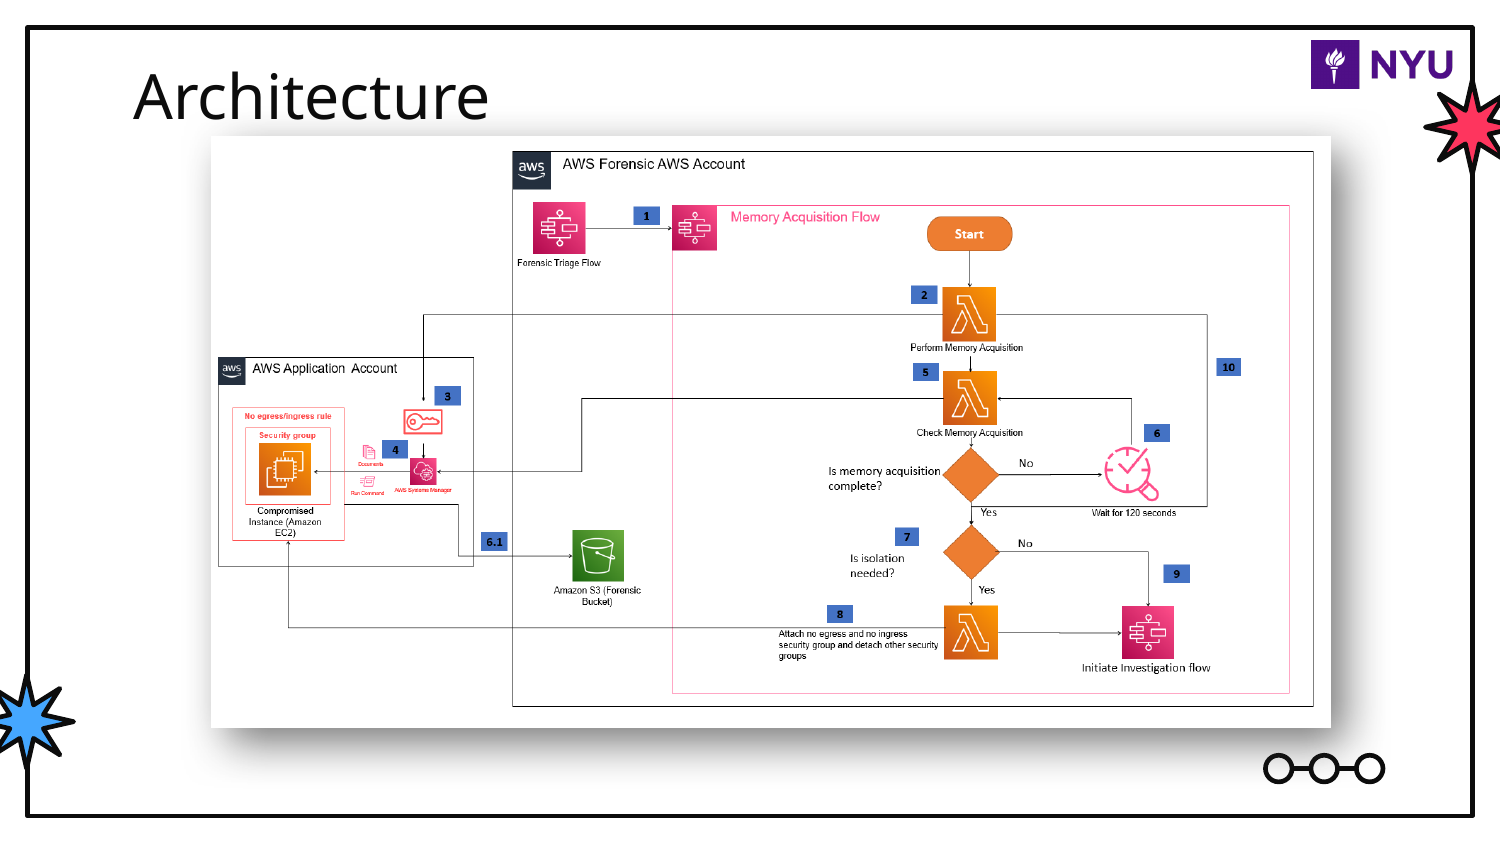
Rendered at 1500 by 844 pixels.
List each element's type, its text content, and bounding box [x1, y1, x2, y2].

picture [210, 136, 1331, 728]
picture [1310, 40, 1453, 89]
title Architecture [118, 41, 1382, 136]
